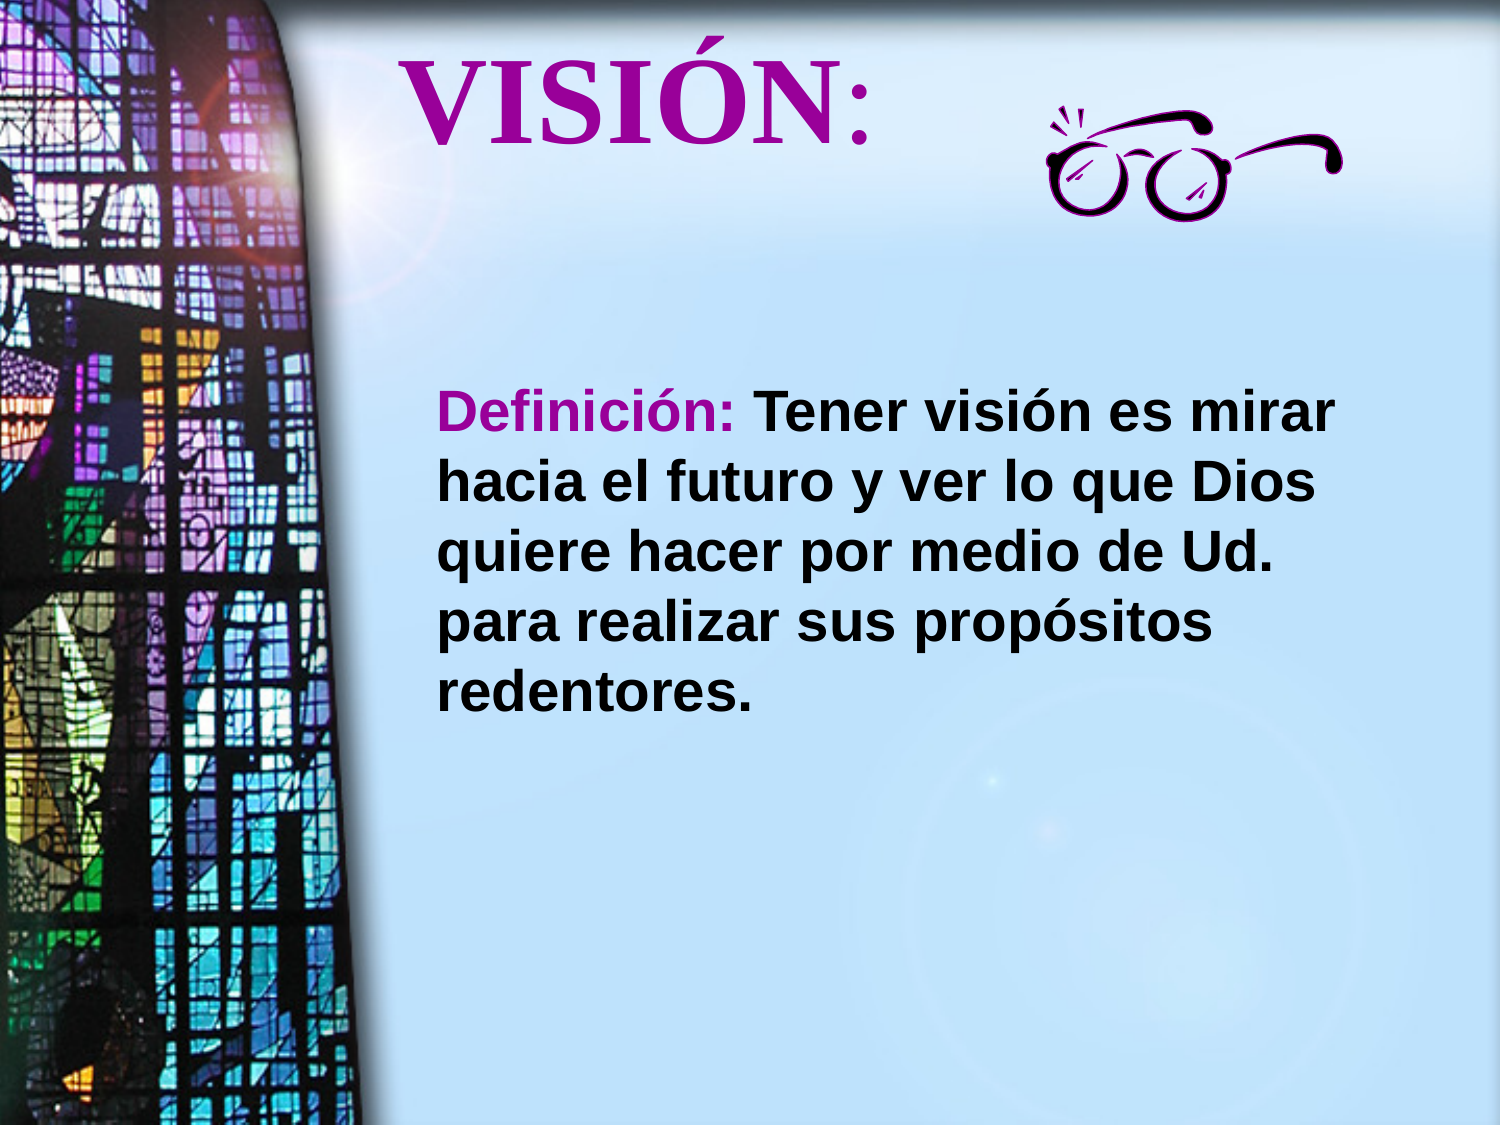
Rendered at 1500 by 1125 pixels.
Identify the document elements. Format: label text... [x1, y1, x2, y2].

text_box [1046, 105, 1343, 222]
title VISIÓN: [0, 0, 1276, 188]
picture [0, 0, 1500, 1125]
text_box Definición: Tener visión es mirar hacia el futuro y ver lo que Dios quiere hacer por medio de Ud. para realizar sus propósitos redentores. [365, 365, 1416, 666]
